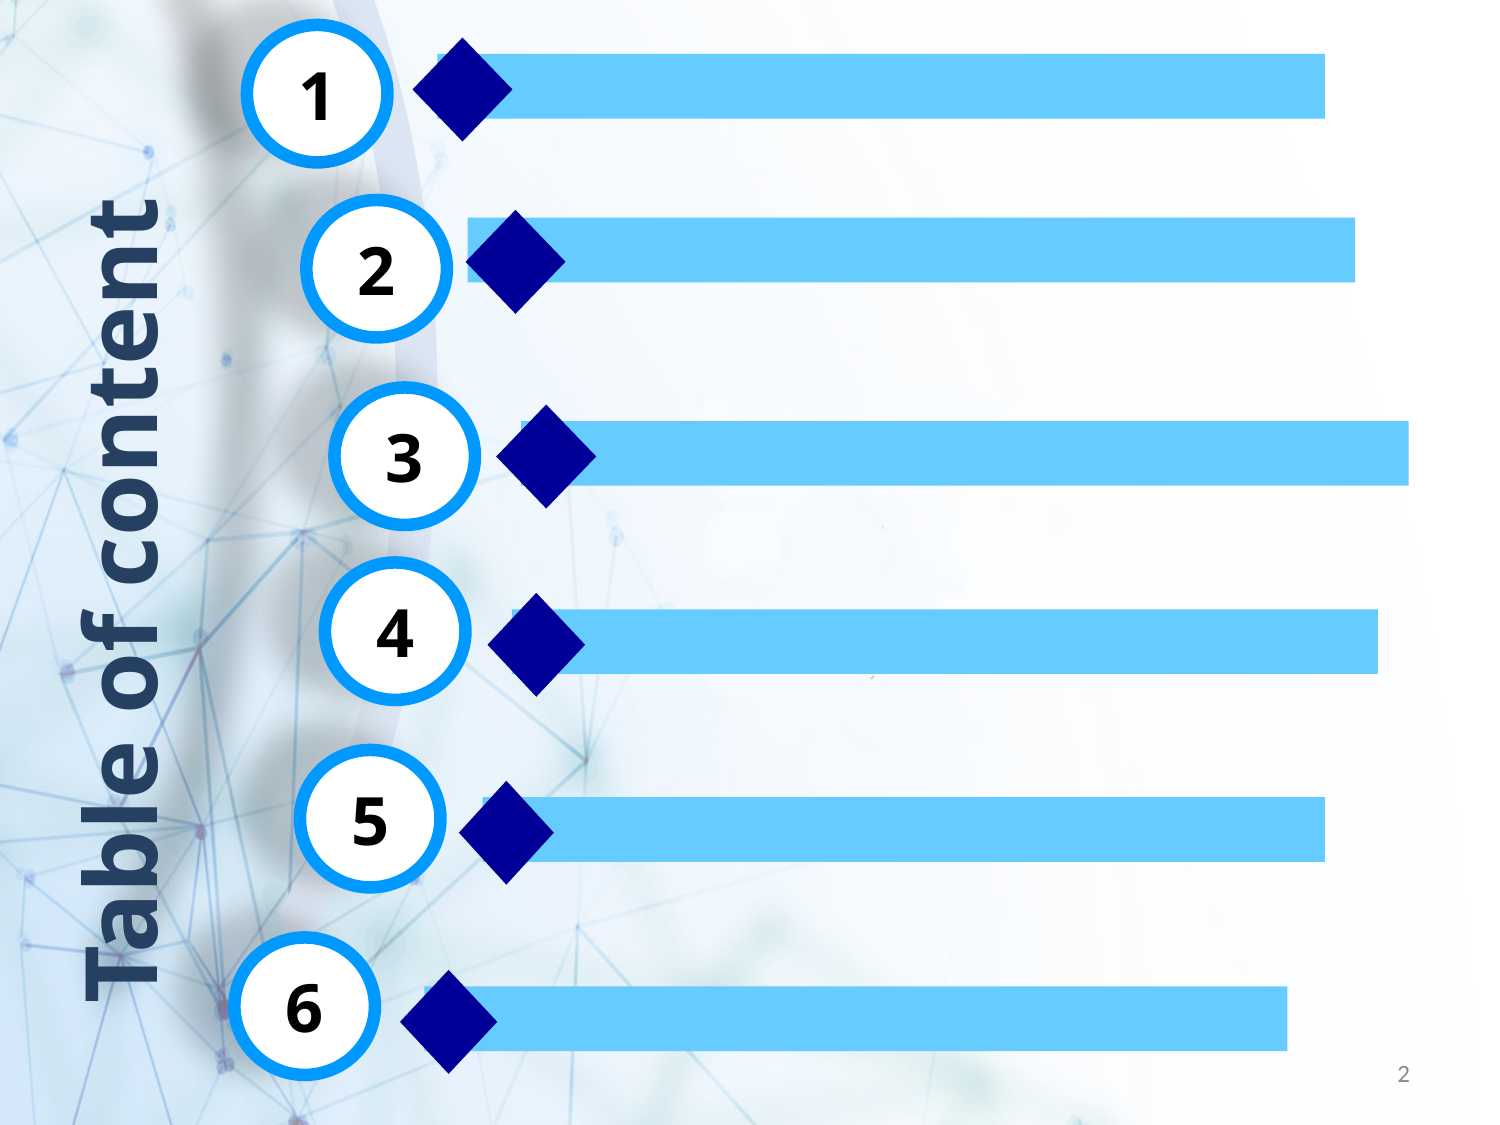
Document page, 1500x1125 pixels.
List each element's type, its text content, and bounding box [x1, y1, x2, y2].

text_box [412, 37, 1326, 142]
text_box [495, 404, 1409, 509]
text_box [465, 209, 1356, 315]
slide_number 2 [1074, 1042, 1425, 1103]
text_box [458, 780, 1326, 885]
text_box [399, 969, 1288, 1075]
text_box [0, 0, 476, 1076]
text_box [487, 592, 1379, 697]
